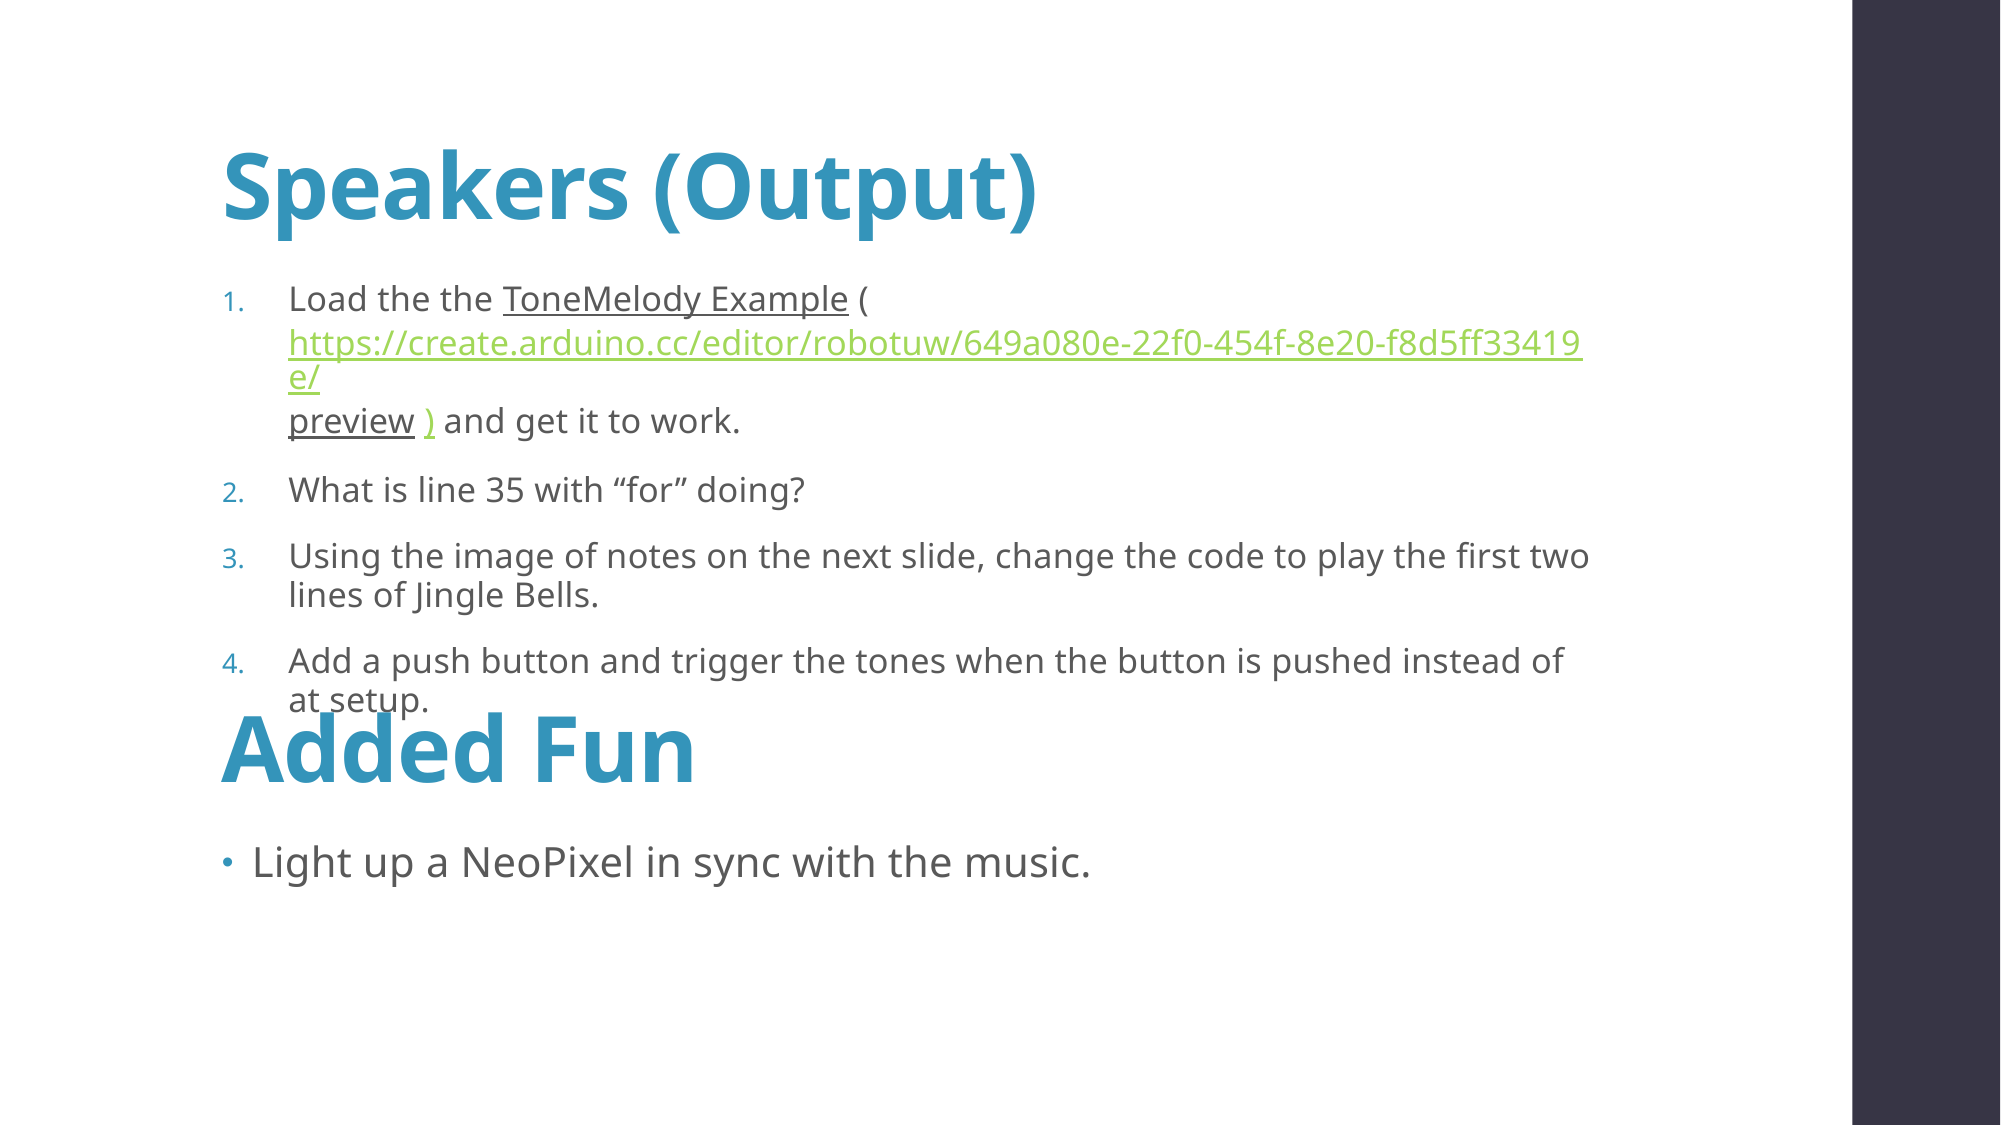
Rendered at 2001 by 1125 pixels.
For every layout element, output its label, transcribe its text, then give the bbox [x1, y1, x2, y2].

text_box Added Fun [206, 575, 1797, 810]
text_box Light up a NeoPixel in sync with the music. [206, 832, 1617, 1025]
list Load the the ToneMelody Example (https://create.arduino.cc/editor/robotuw/649a080e-22f0-454f-8e20-f8d5ff33419e/preview ) and get it to work. What is line 35 with “for” doing? Using the image of notes on the next slide, change the code to play the first two lines of Jingle Bells. Add a push button and trigger the tones when the button is pushed instead of at setup. [206, 269, 1617, 575]
title Speakers (Output) [206, 12, 1797, 248]
